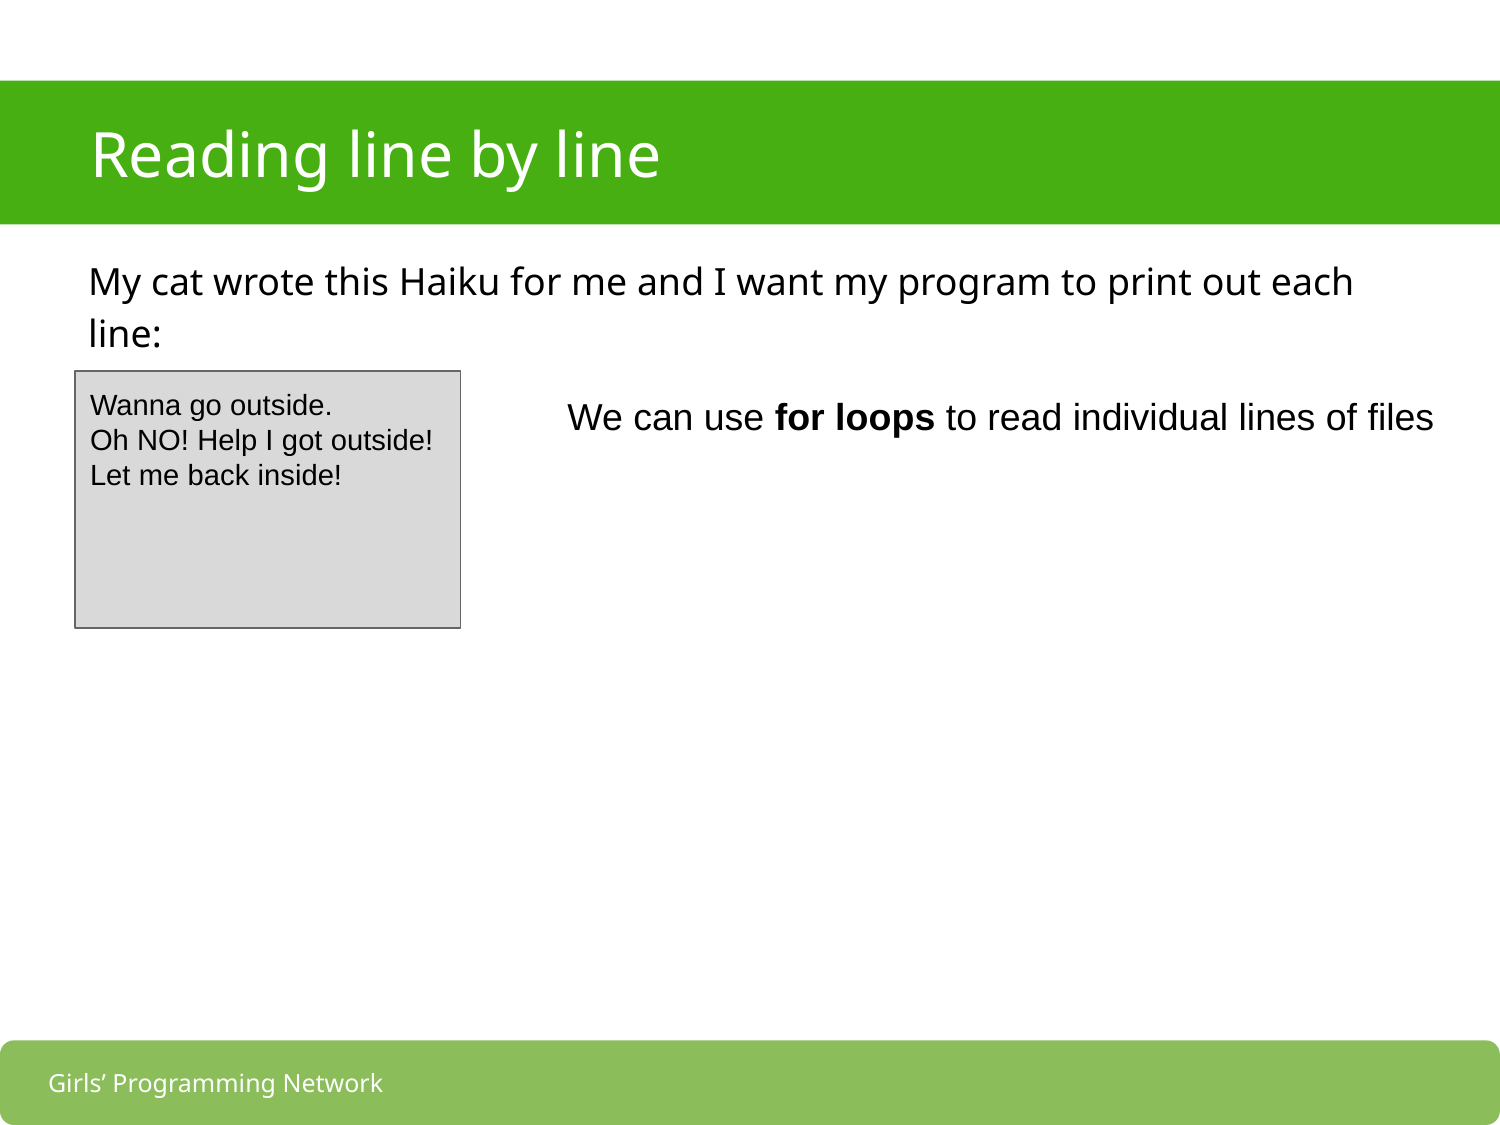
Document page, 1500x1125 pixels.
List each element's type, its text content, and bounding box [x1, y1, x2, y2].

list My cat wrote this Haiku for me and I want my program to print out each line: [73, 236, 1423, 1027]
list We can use for loops to read individual lines of files [552, 371, 1466, 1125]
title Reading line by line [75, 80, 1425, 225]
text_box Wanna go outside. Oh NO! Help I got outside! Let me back inside! [75, 371, 461, 629]
